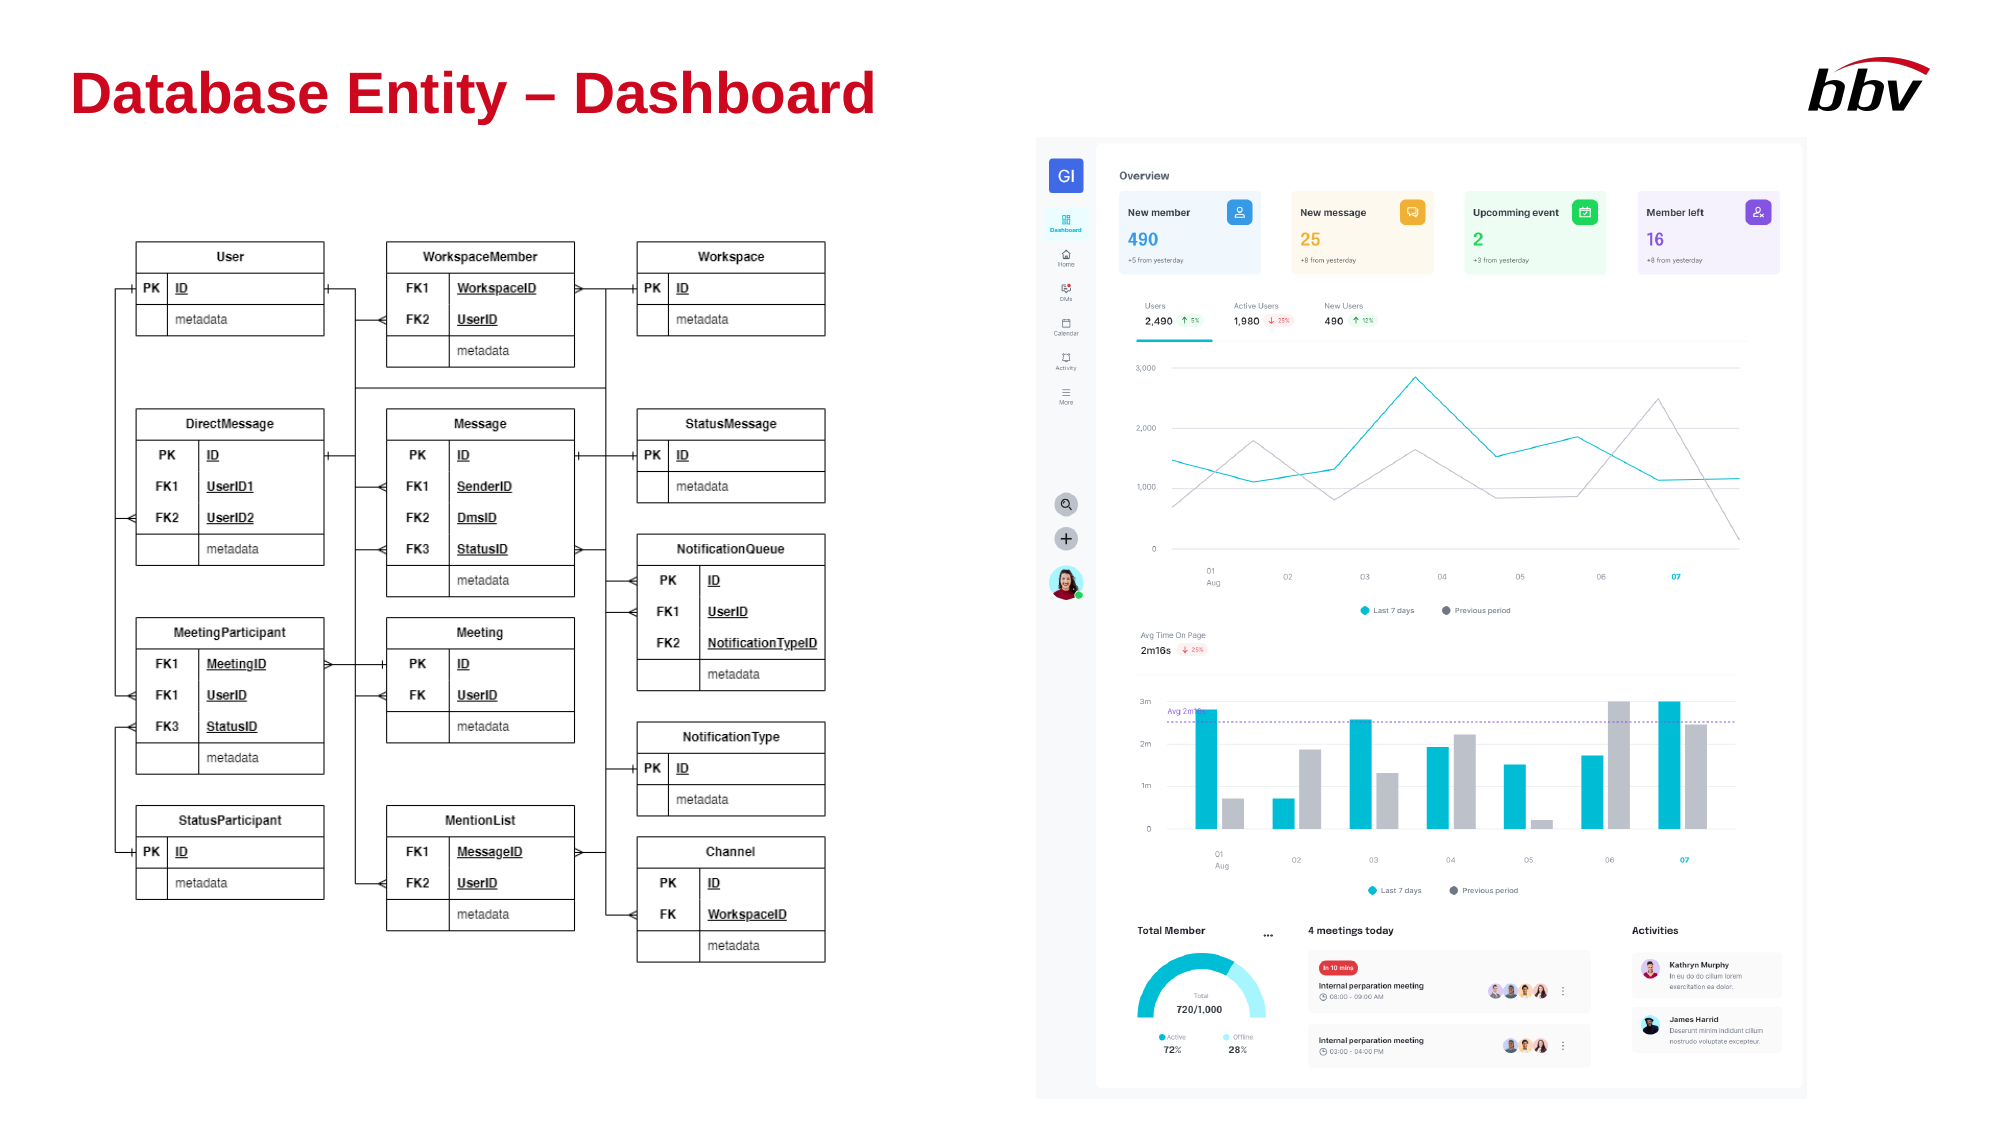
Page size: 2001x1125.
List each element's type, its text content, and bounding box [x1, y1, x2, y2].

picture [60, 136, 872, 1067]
picture [1808, 57, 1930, 111]
title Database Entity – Dashboard [70, 0, 1666, 181]
picture [1036, 136, 1808, 1099]
